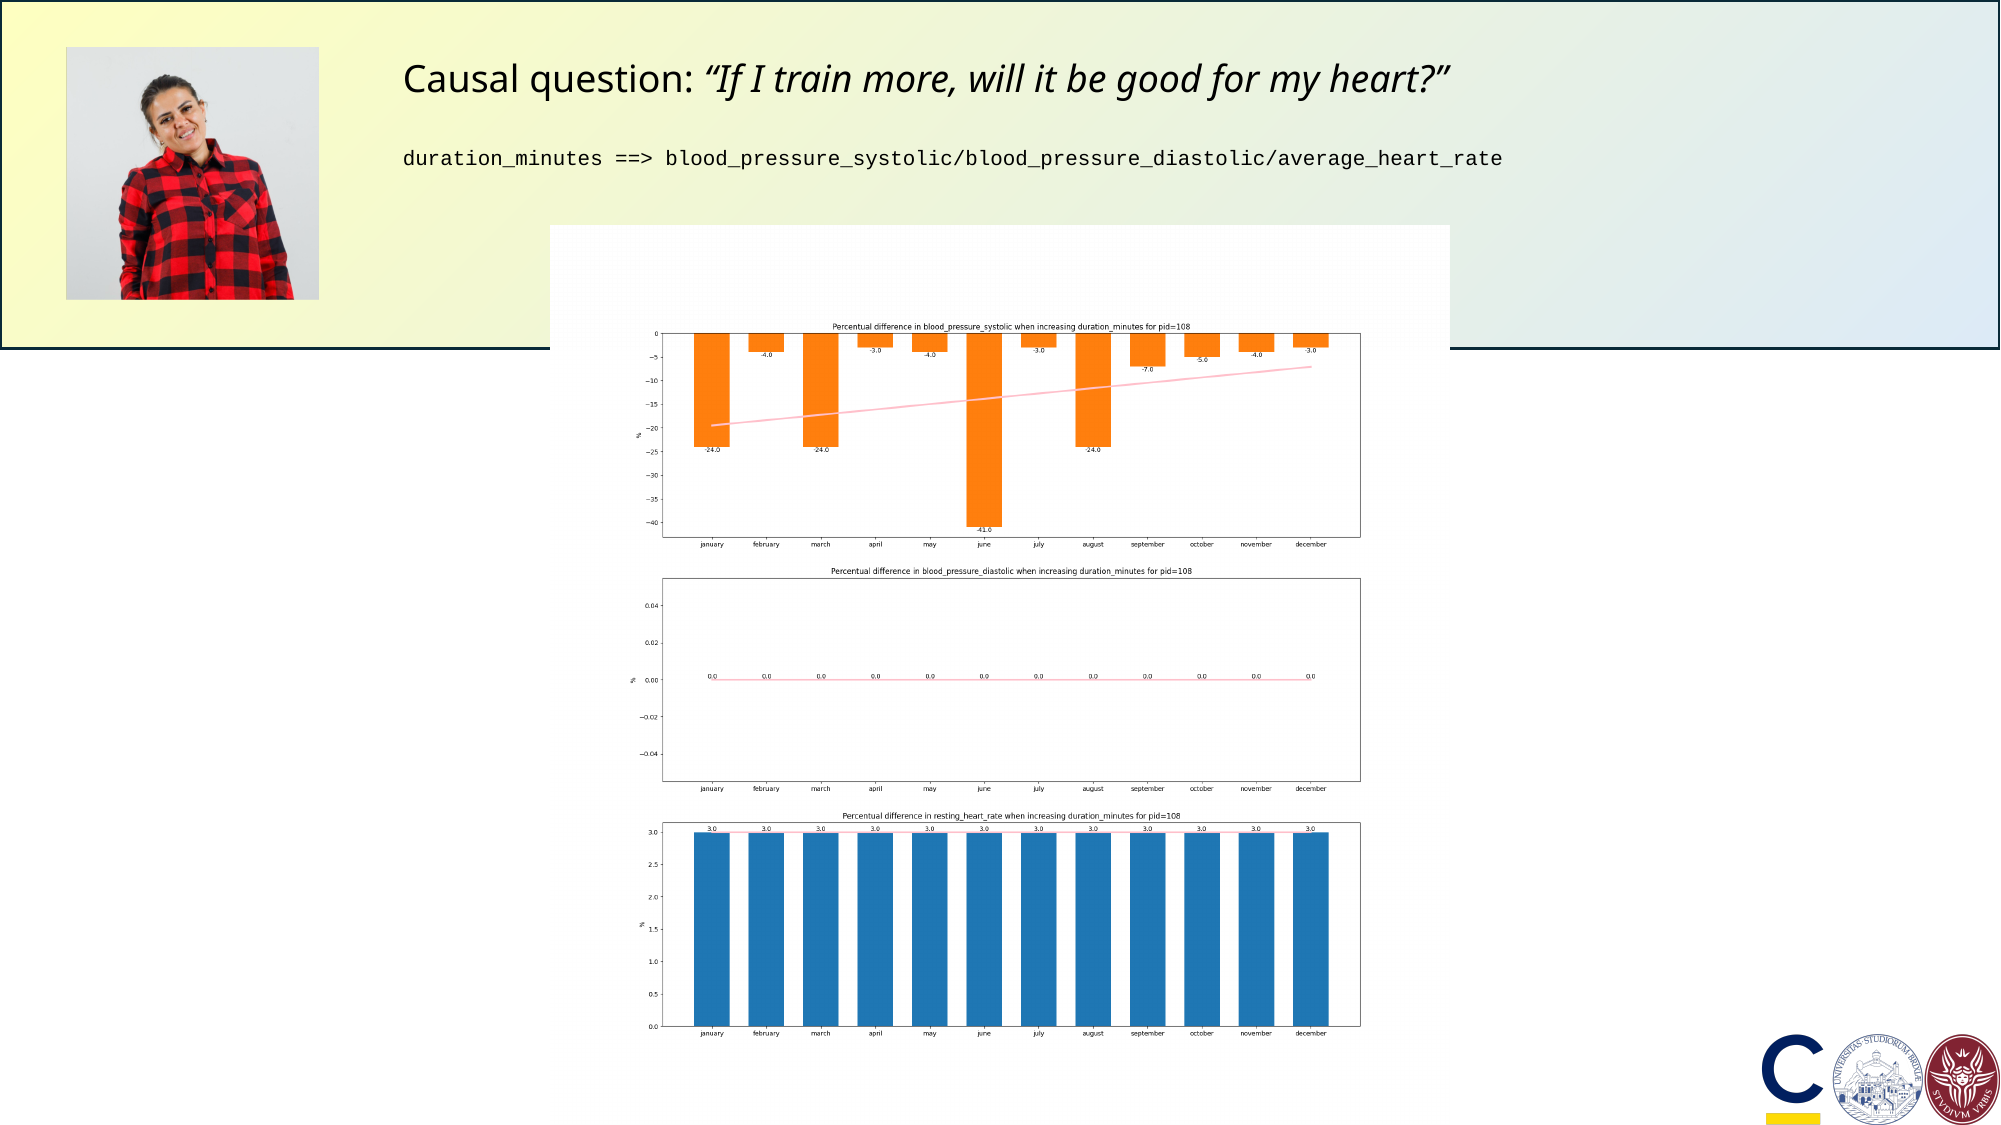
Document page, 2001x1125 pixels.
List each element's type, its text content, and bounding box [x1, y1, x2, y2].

text_box Causal question: “If I train more, will it be good for my heart?” duration_minutes ==> blood_pressure_systolic/blood_pressure_diastolic/average_heart_rate [388, 47, 1518, 177]
picture [1760, 1033, 2000, 1125]
text_box [0, 0, 2000, 350]
picture [63, 46, 319, 302]
picture [549, 225, 1450, 1125]
